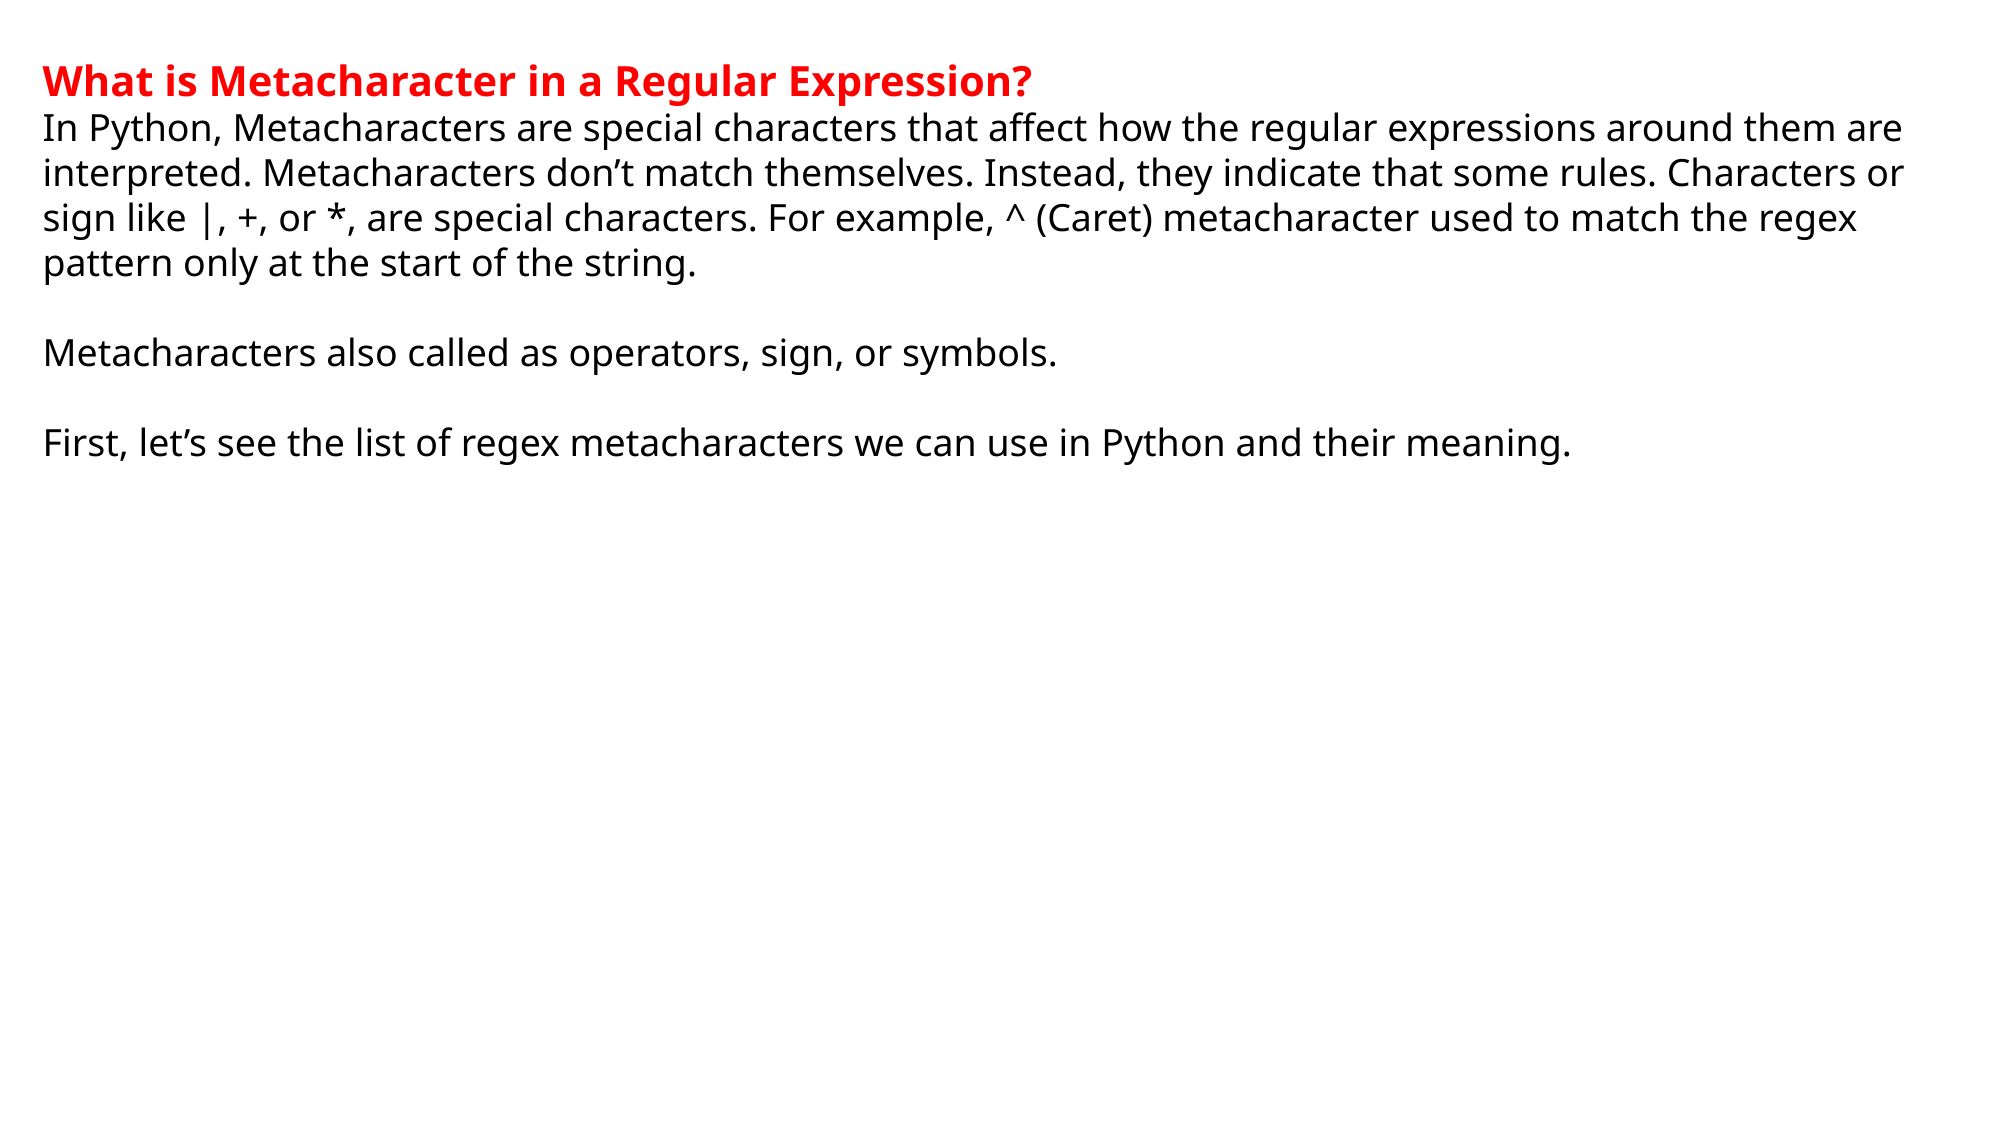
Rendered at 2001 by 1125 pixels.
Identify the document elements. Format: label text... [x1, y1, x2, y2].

text_box What is Metacharacter in a Regular Expression? In Python, Metacharacters are special characters that affect how the regular expressions around them are interpreted. Metacharacters don’t match themselves. Instead, they indicate that some rules. Characters or sign like |, +, or *, are special characters. For example, ^ (Caret) metacharacter used to match the regex pattern only at the start of the string. Metacharacters also called as operators, sign, or symbols. First, let’s see the list of regex metacharacters we can use in Python and their meaning. [27, 47, 1952, 472]
